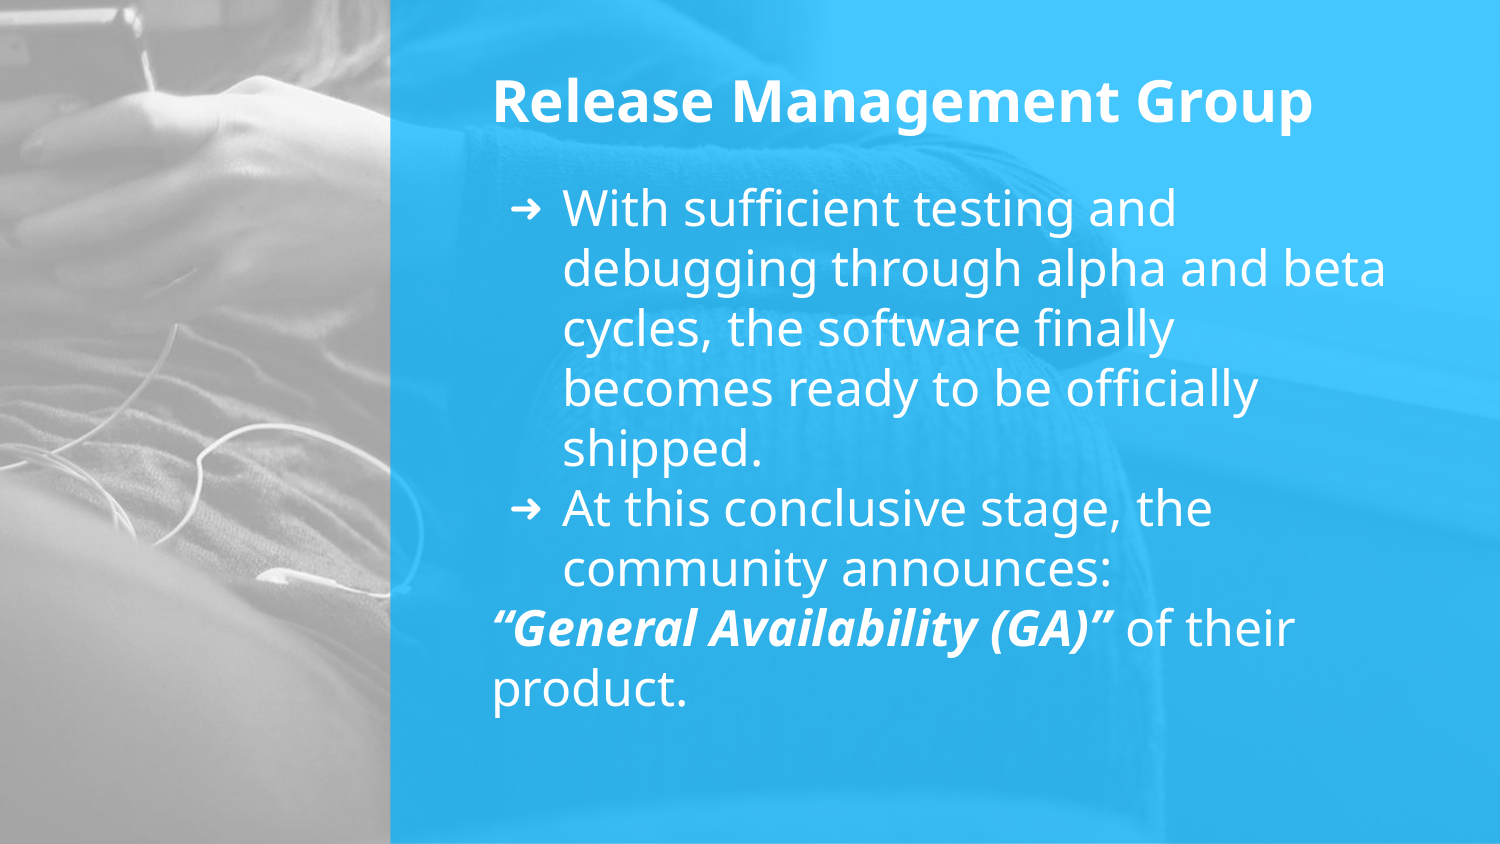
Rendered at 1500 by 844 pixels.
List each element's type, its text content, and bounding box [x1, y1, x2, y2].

picture [390, 0, 1500, 844]
title Release Management Group [476, 49, 1415, 133]
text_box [0, 0, 390, 844]
list With sufficient testing and debugging through alpha and beta cycles, the software finally becomes ready to be officially shipped. At this conclusive stage, the community announces: “General Availability (GA)” of their product. [476, 161, 1415, 761]
